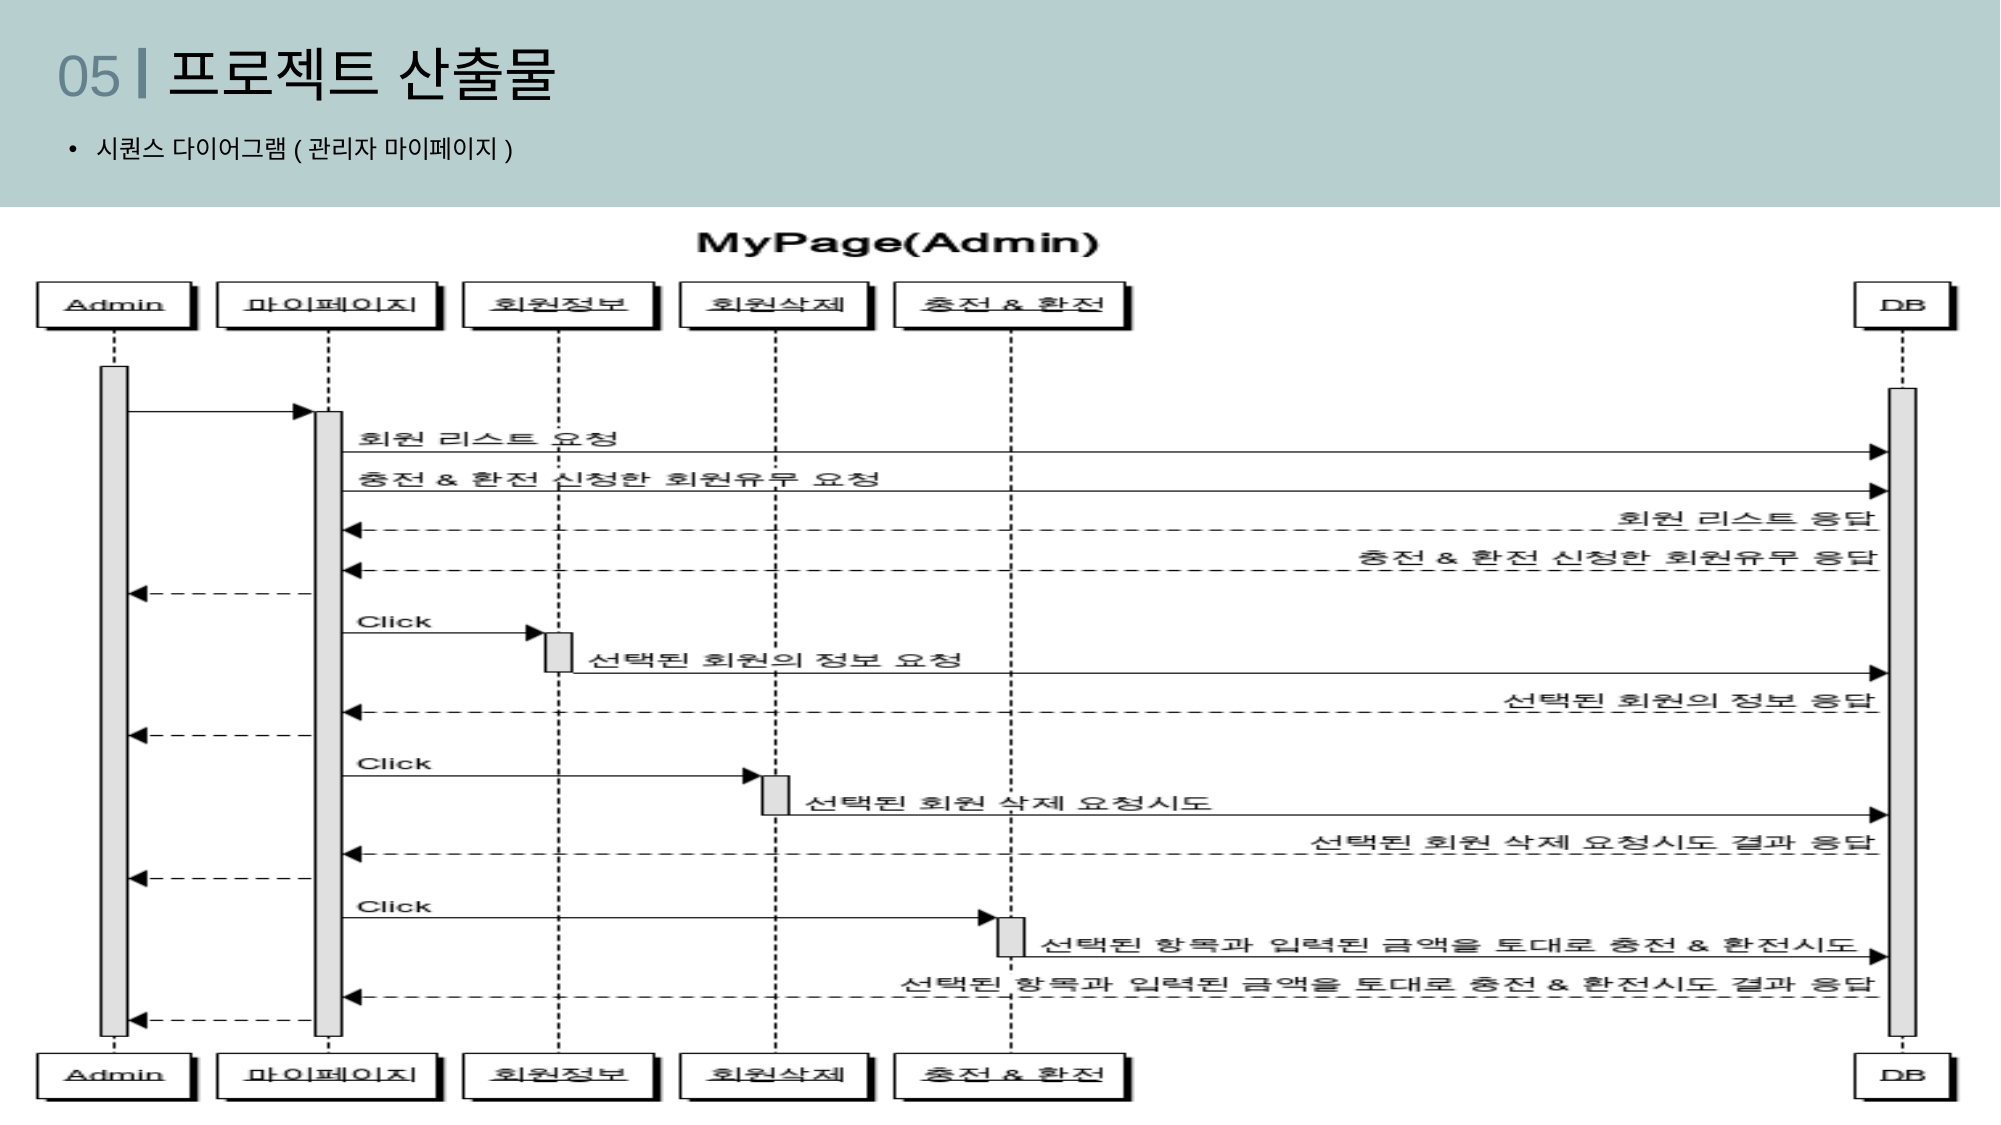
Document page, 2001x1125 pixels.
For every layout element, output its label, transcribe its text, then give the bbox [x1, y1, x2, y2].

text_box 프로젝트 산출물 [152, 30, 776, 116]
text_box 시퀀스 다이어그램(관리자 마이페이지) [53, 126, 571, 172]
text_box [0, 0, 2000, 204]
text_box 05 [41, 30, 152, 116]
text_box [138, 47, 146, 99]
picture [0, 207, 2000, 1125]
